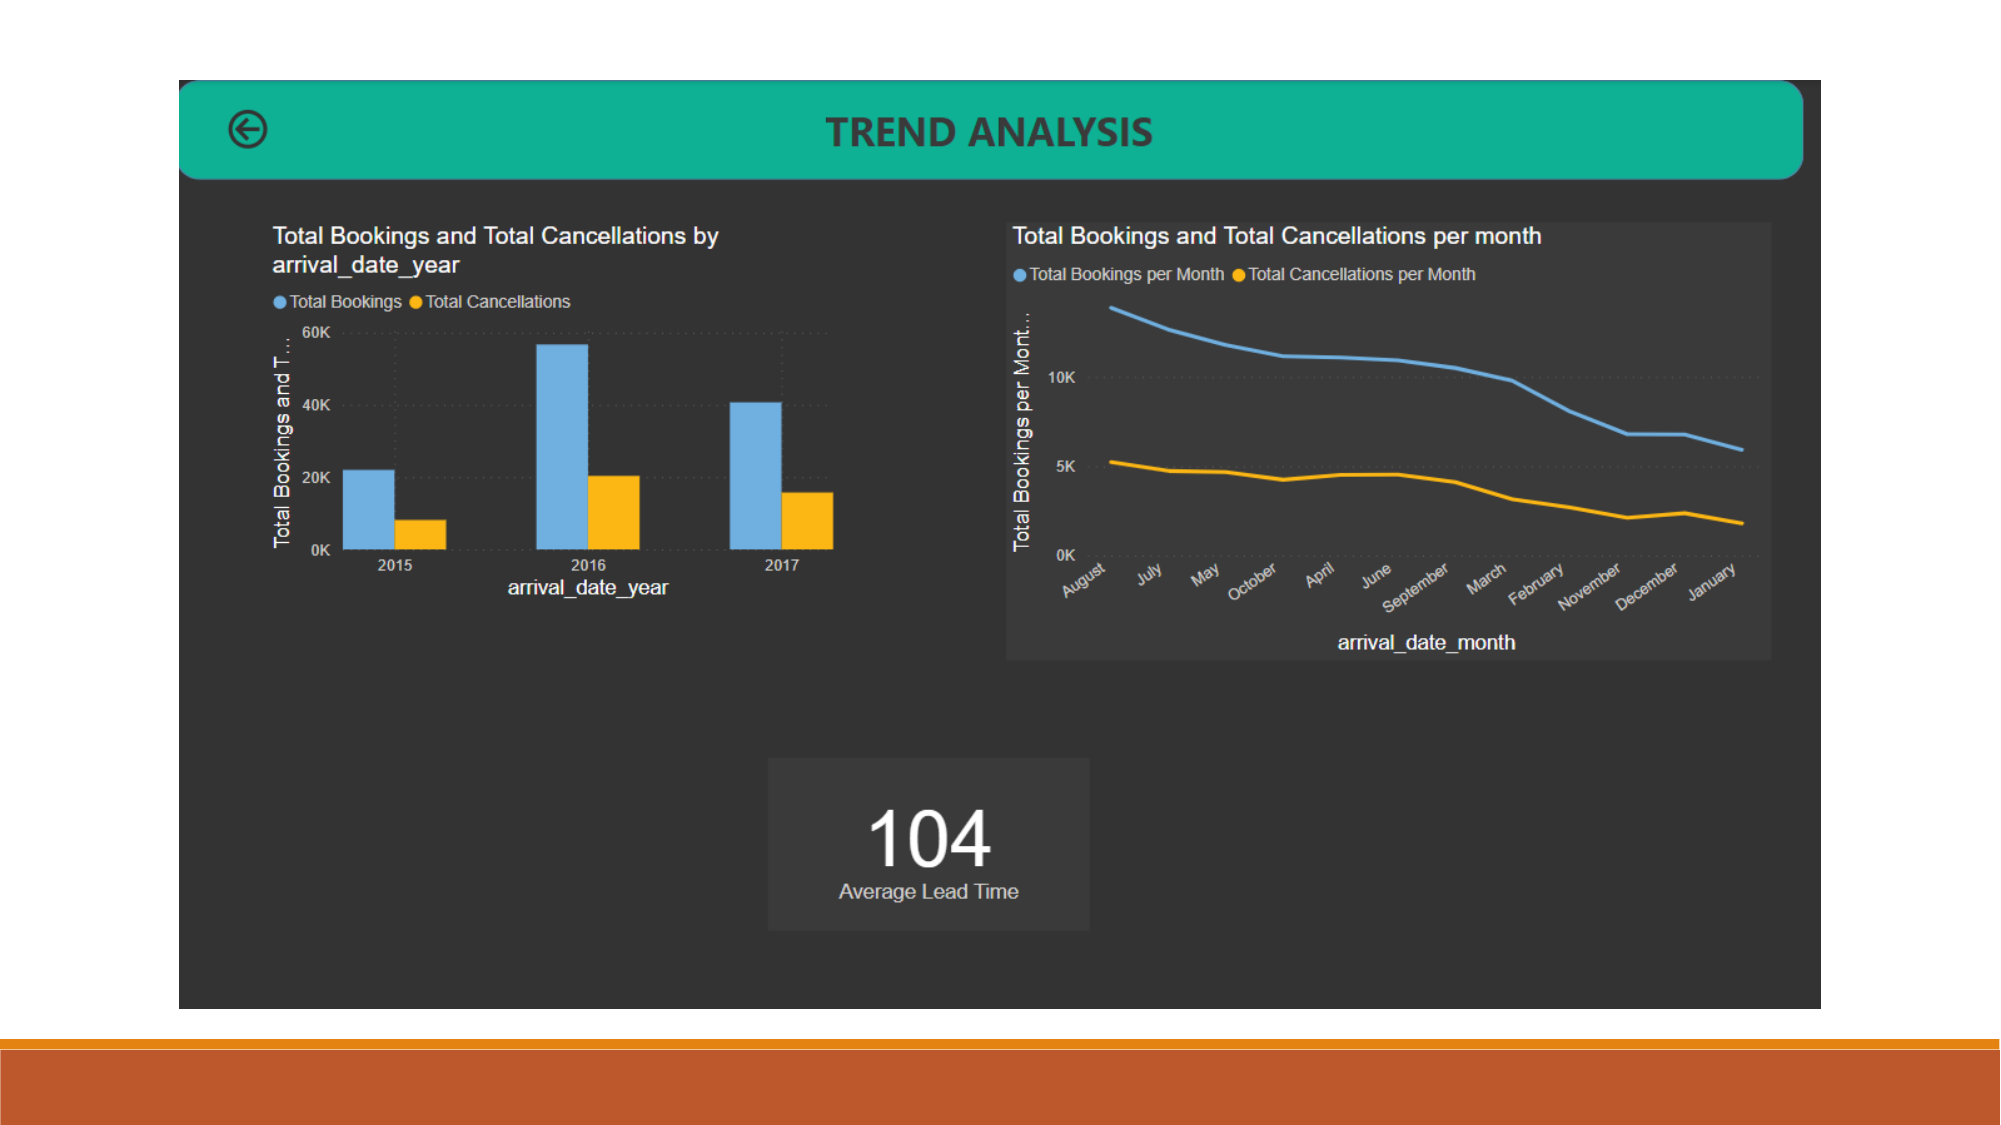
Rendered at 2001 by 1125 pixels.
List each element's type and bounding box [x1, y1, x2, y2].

picture [179, 80, 1821, 1009]
